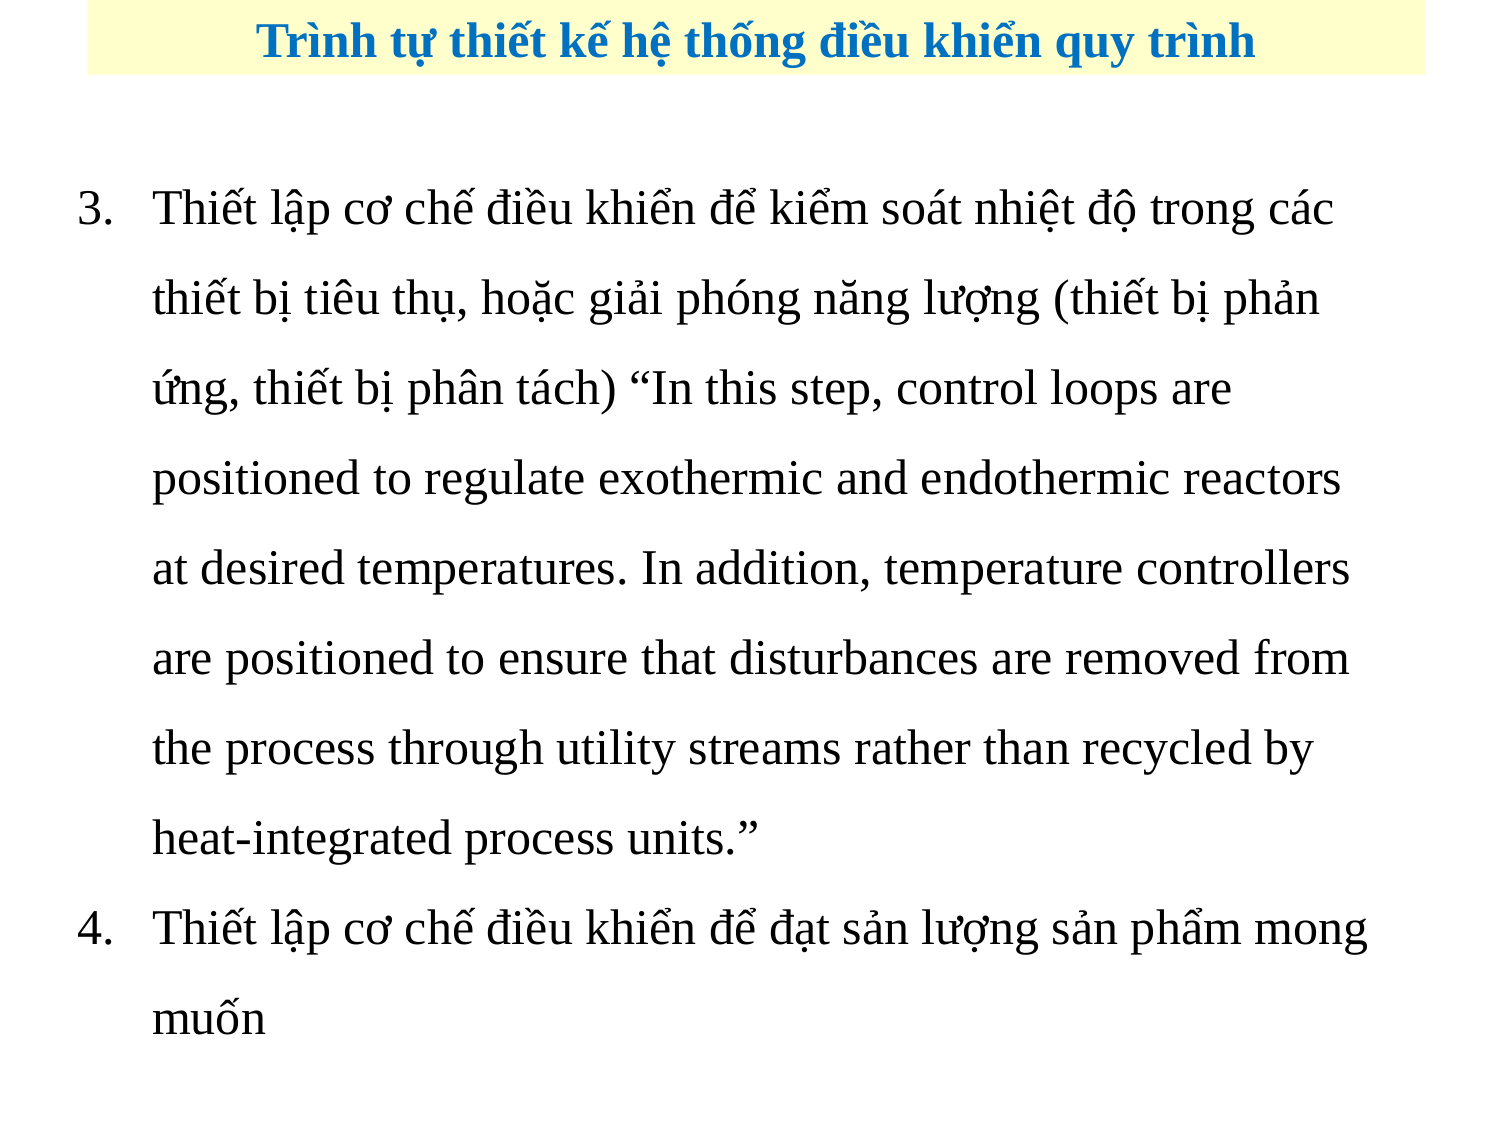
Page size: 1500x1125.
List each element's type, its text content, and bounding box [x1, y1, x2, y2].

text_box Thiết lập cơ chế điều khiển để kiểm soát nhiệt độ trong các thiết bị tiêu thụ, hoặc giải phóng năng lượng (thiết bị phản ứng, thiết bị phân tách) “In this step, control loops are positioned to regulate exothermic and endothermic reactors at desired temperatures. In addition, temperature controllers are positioned to ensure that disturbances are removed from the process through utility streams rather than recycled by heat-integrated process units.” Thiết lập cơ chế điều khiển để đạt sản lượng sản phẩm mong muốn [62, 137, 1400, 1053]
text_box Trình tự thiết kế hệ thống điều khiển quy trình [87, 0, 1425, 75]
